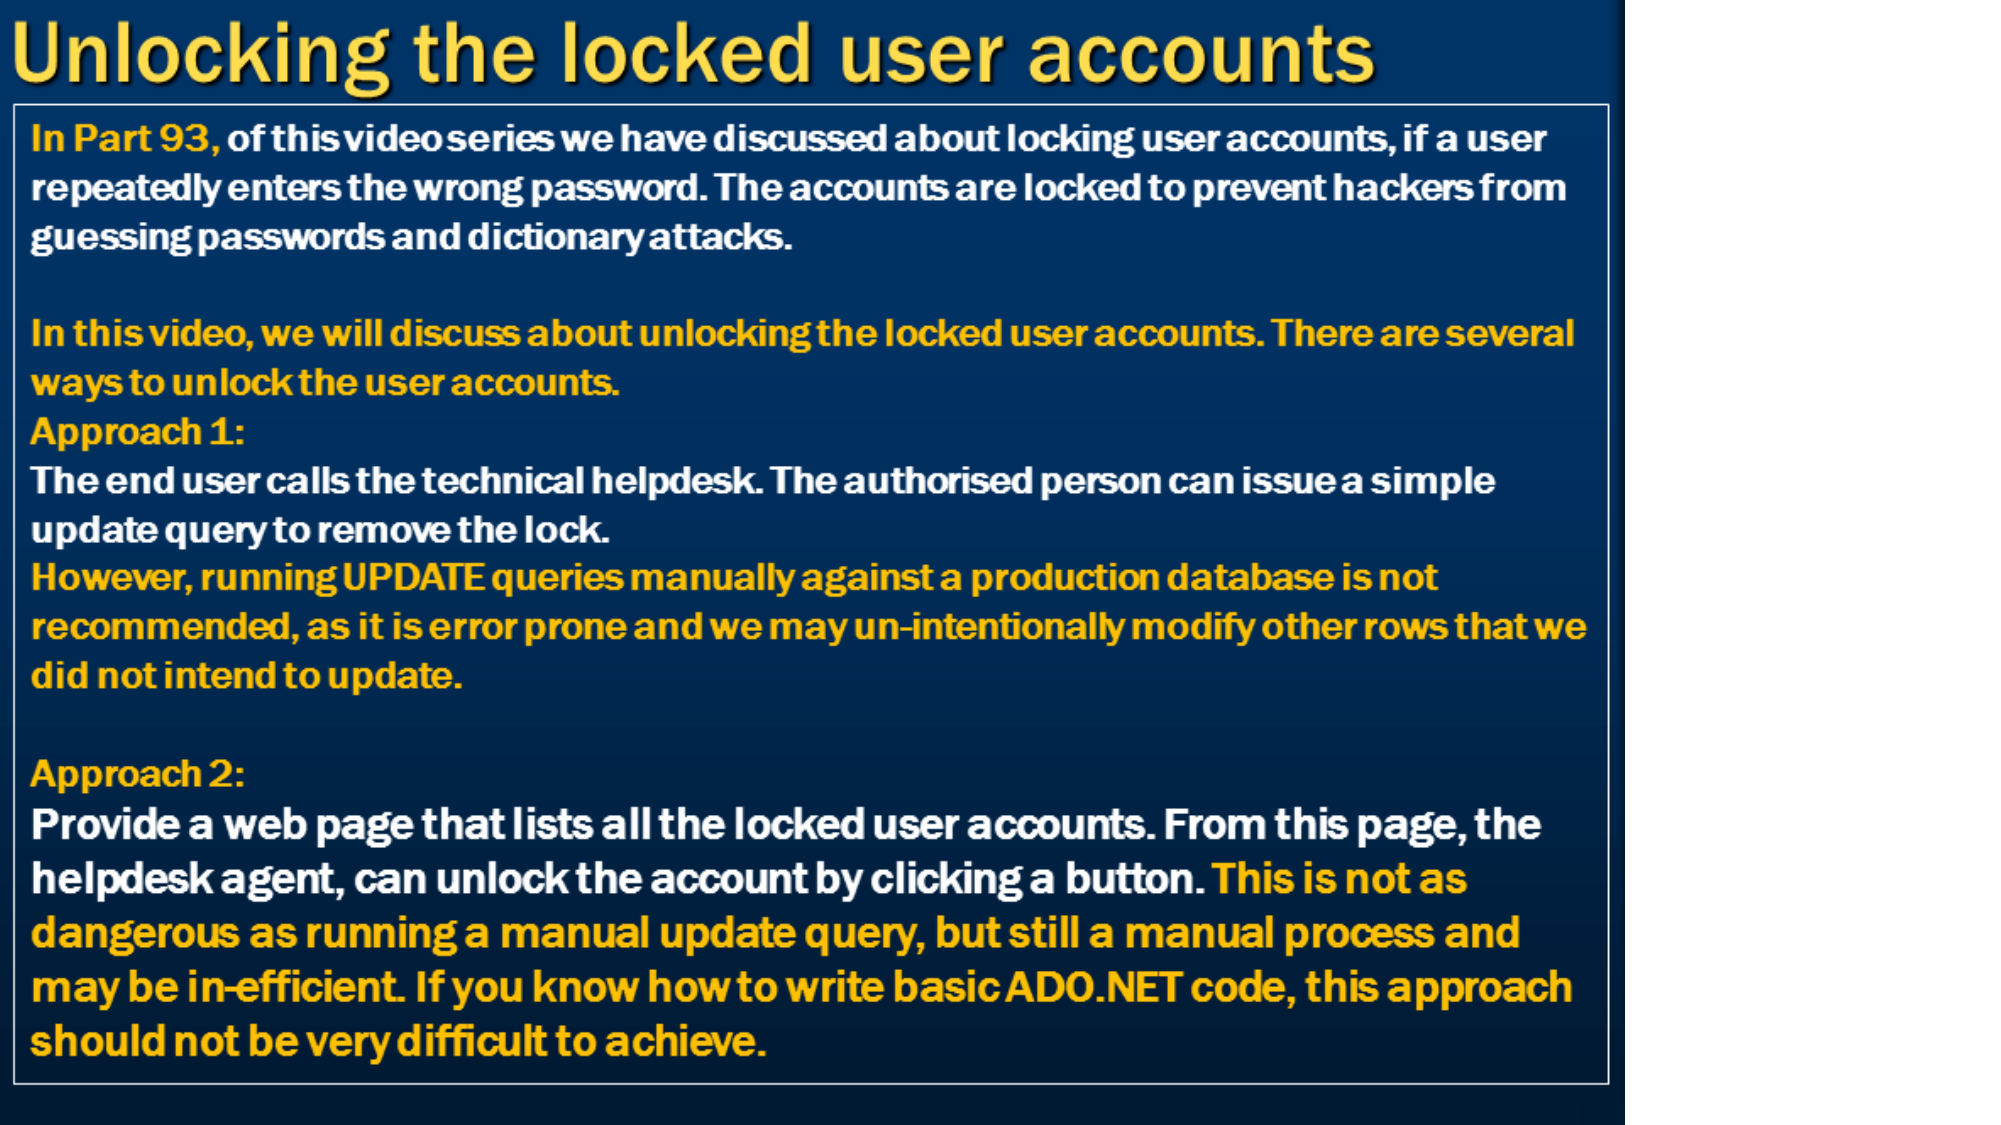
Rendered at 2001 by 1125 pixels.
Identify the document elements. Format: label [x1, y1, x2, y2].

list [0, 0, 1625, 1125]
